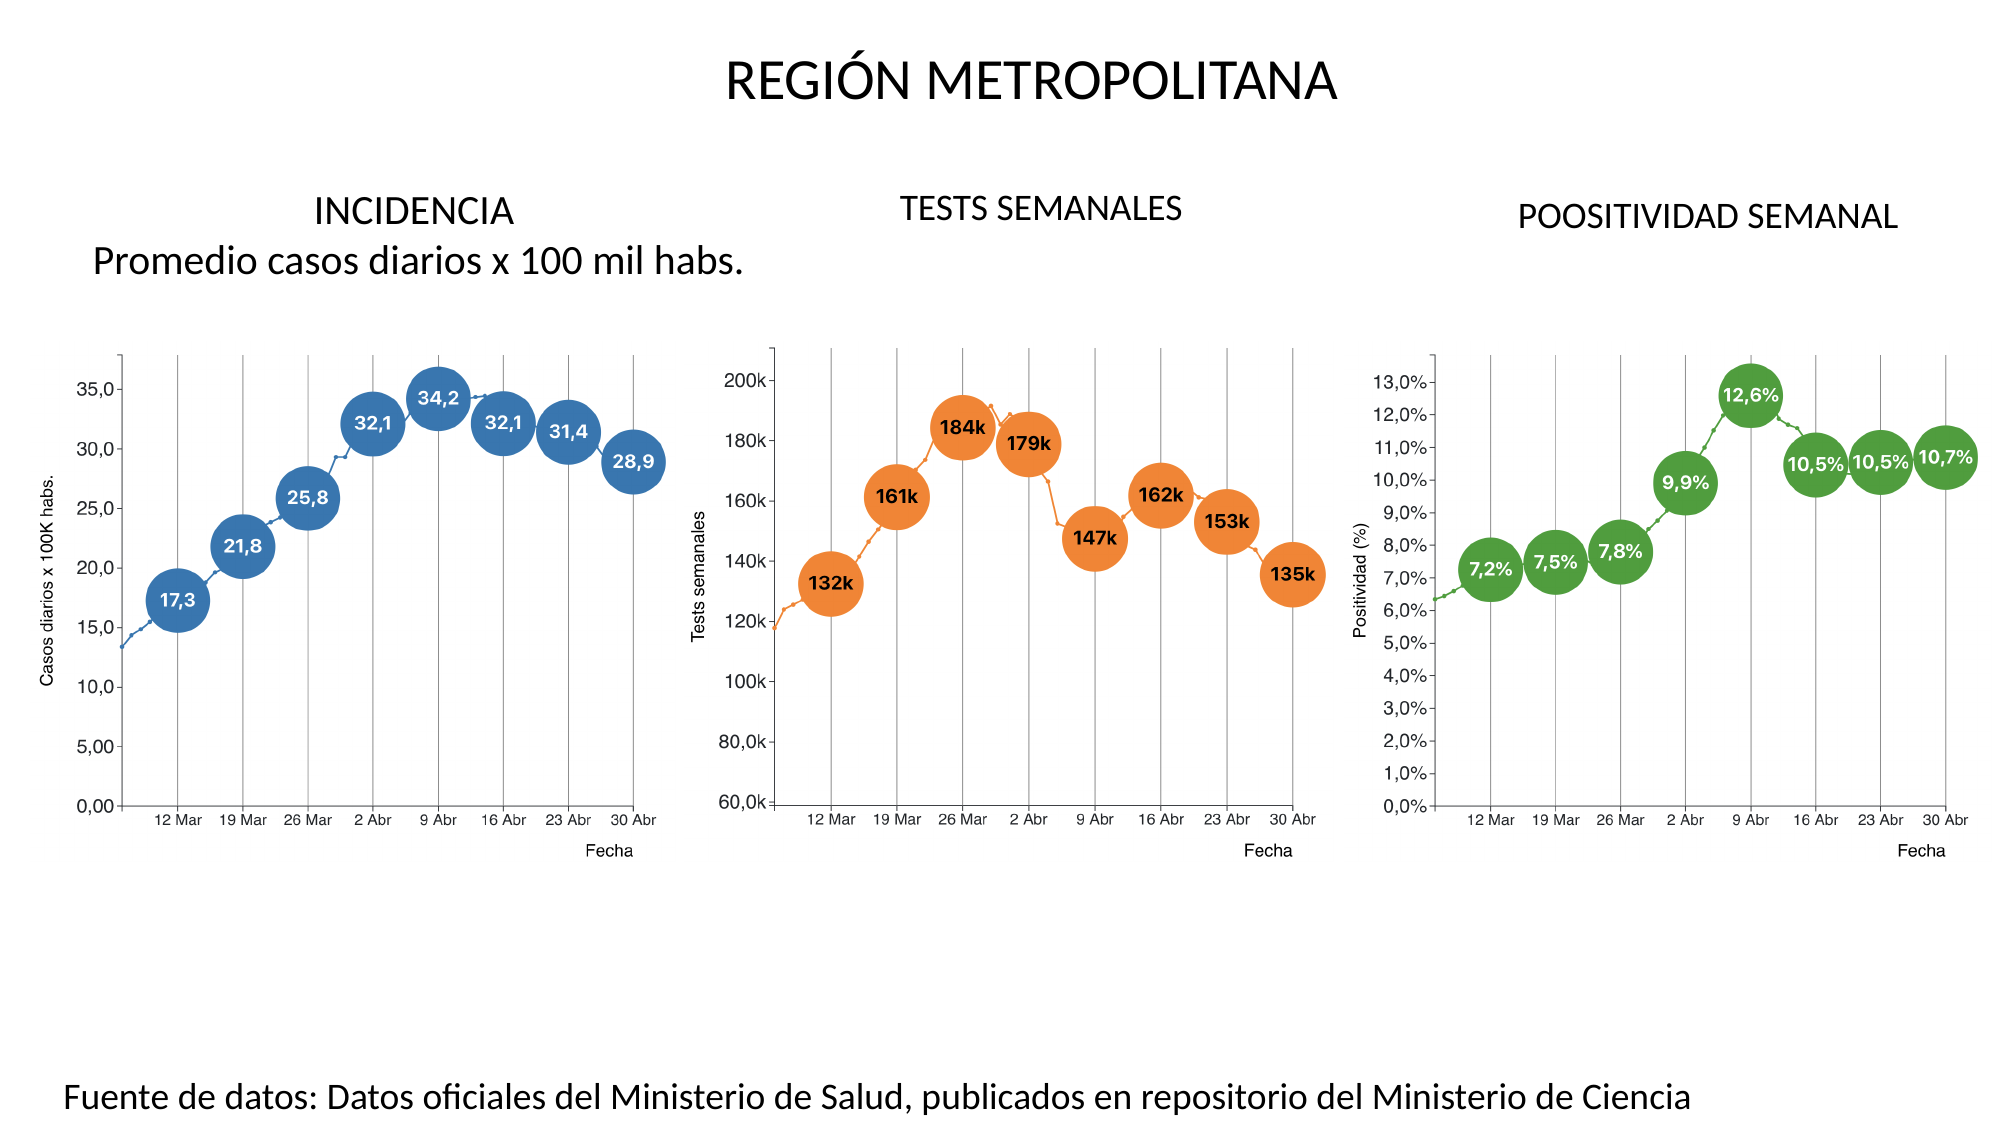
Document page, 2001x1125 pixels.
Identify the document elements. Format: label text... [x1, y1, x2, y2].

picture [684, 341, 1334, 862]
text_box POOSITIVIDAD SEMANAL [1425, 183, 2000, 243]
picture [1344, 341, 1992, 863]
text_box INCIDENCIA Promedio casos diarios x 100 mil habs. [30, 175, 807, 291]
text_box TESTS SEMANALES [758, 175, 1334, 236]
picture [30, 341, 676, 862]
text_box REGIÓN METROPOLITANA [710, 34, 1381, 119]
